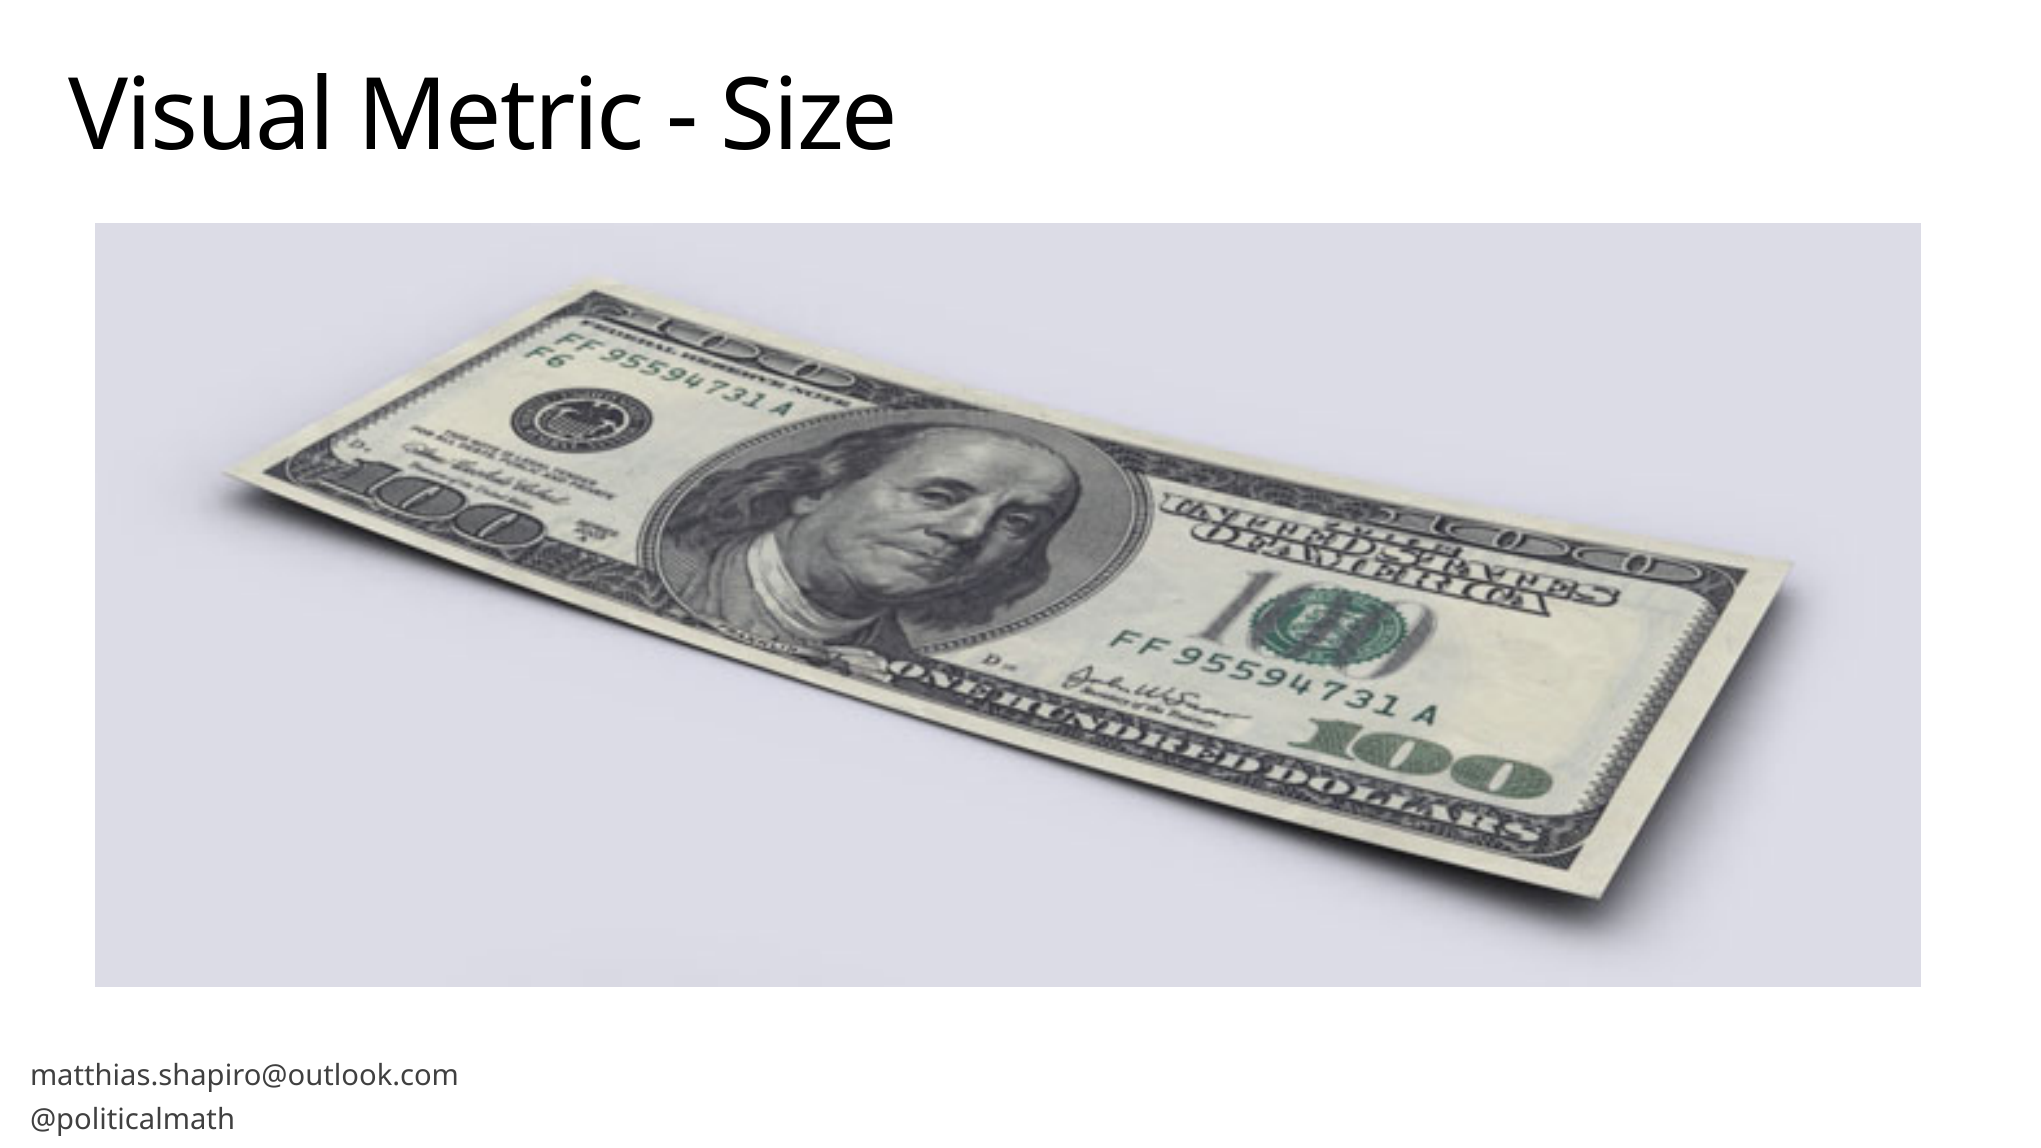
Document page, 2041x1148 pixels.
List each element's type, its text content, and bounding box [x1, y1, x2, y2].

title Visual Metric - Size [45, 48, 1996, 199]
picture [94, 223, 1922, 987]
